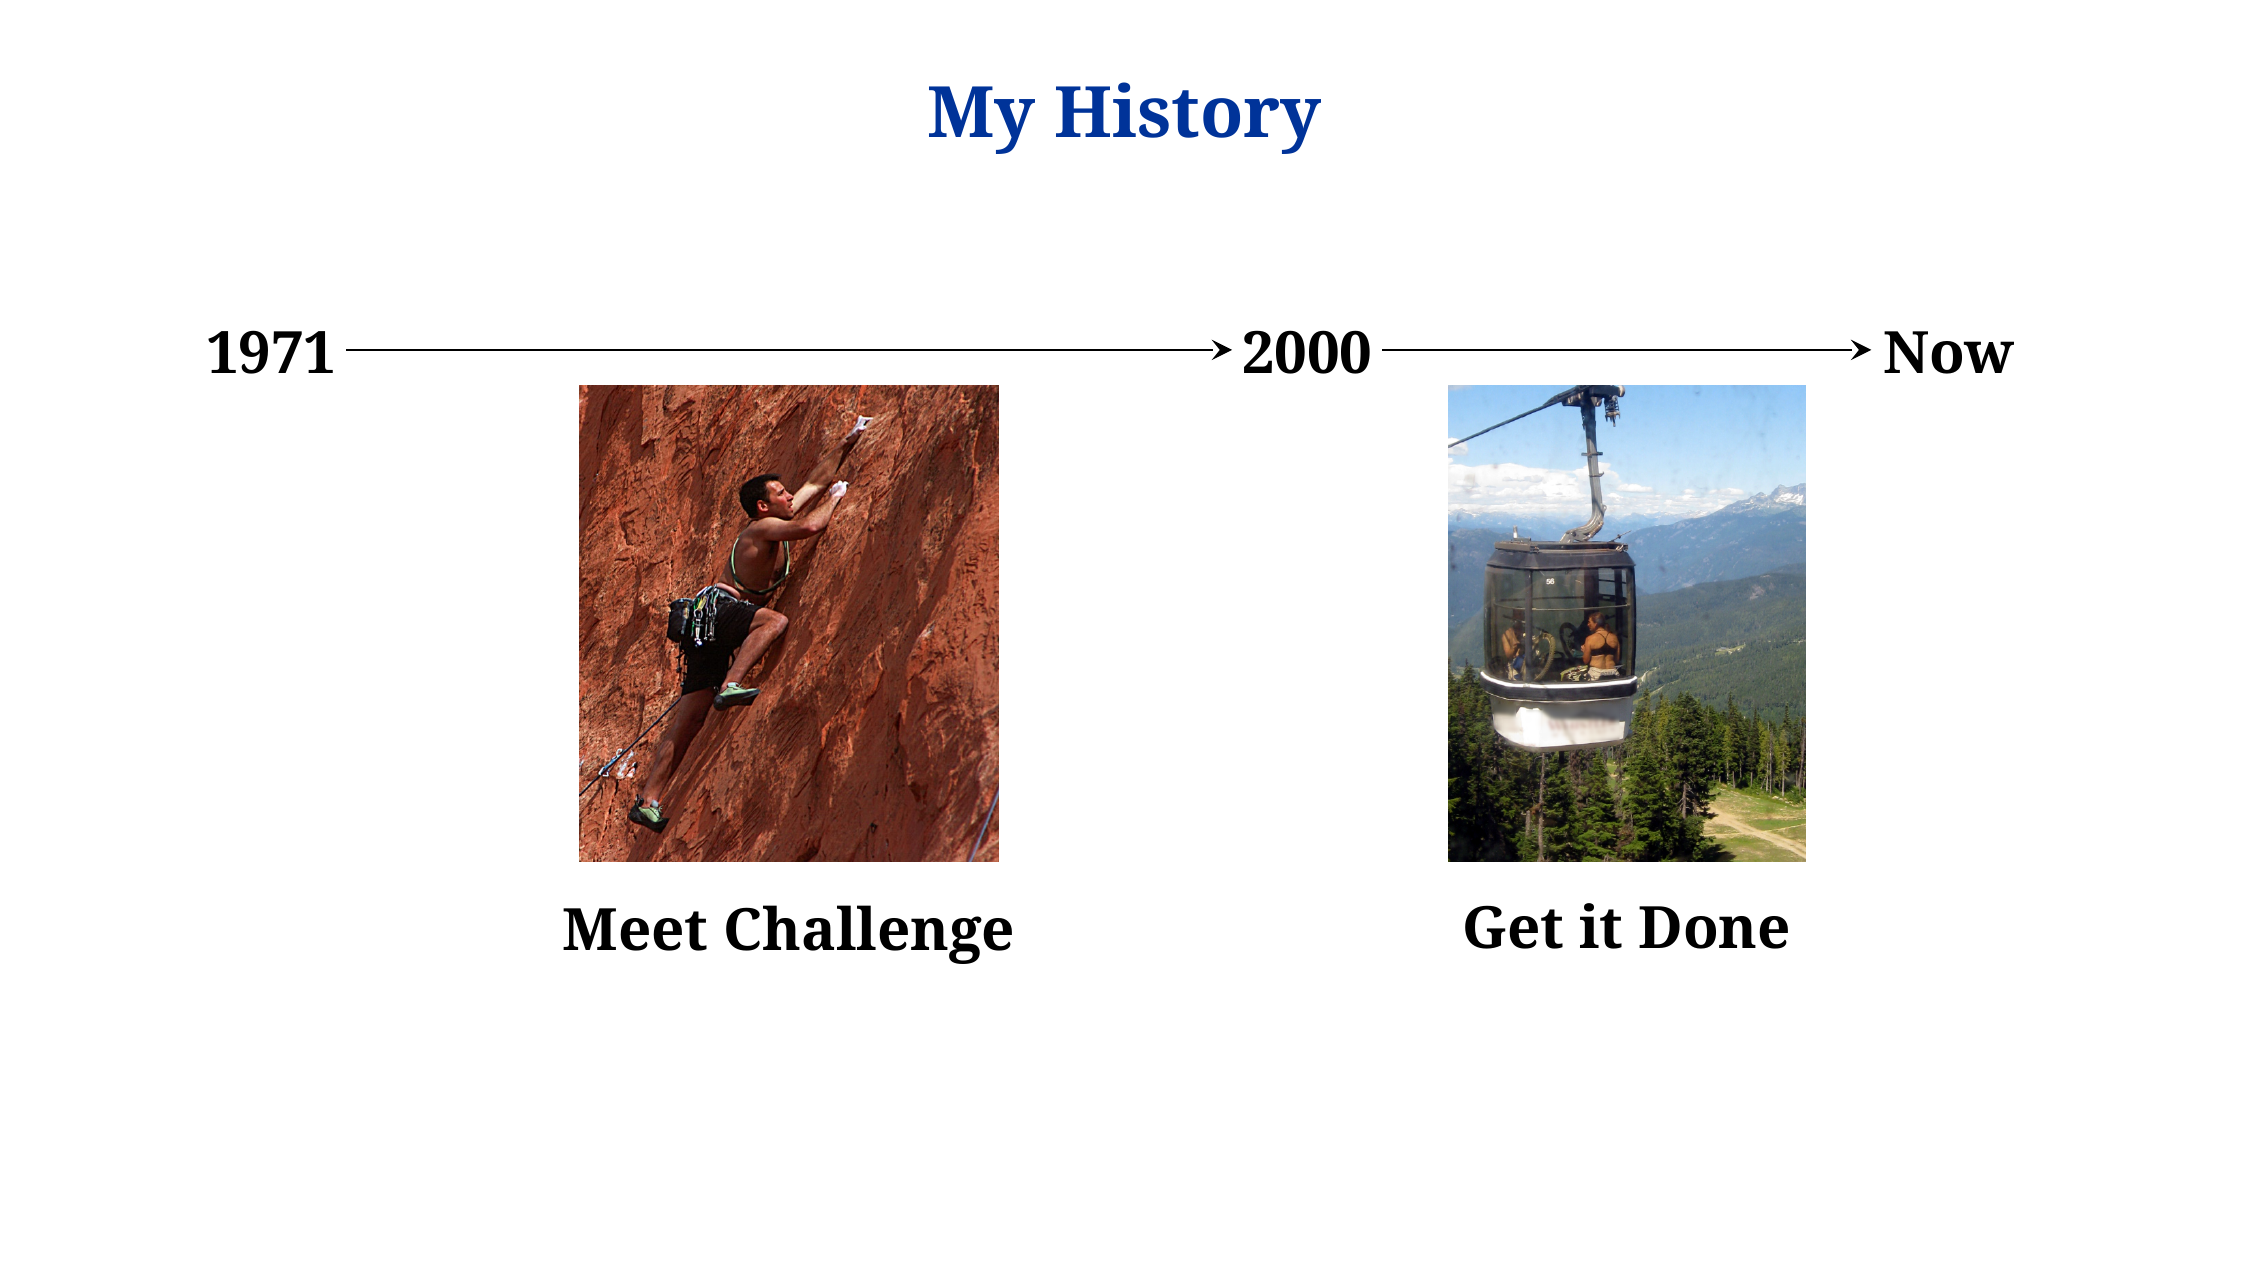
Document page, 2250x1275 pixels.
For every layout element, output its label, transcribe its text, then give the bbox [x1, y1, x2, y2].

text_box Get it Done [1433, 890, 1821, 961]
text_box Now [1843, 314, 2054, 385]
picture [1447, 385, 1806, 863]
title My History [150, 66, 2100, 153]
picture [579, 385, 1000, 863]
text_box 2000 [1232, 314, 1383, 385]
text_box Meet Challenge [538, 891, 1041, 962]
text_box 1971 [196, 314, 346, 385]
